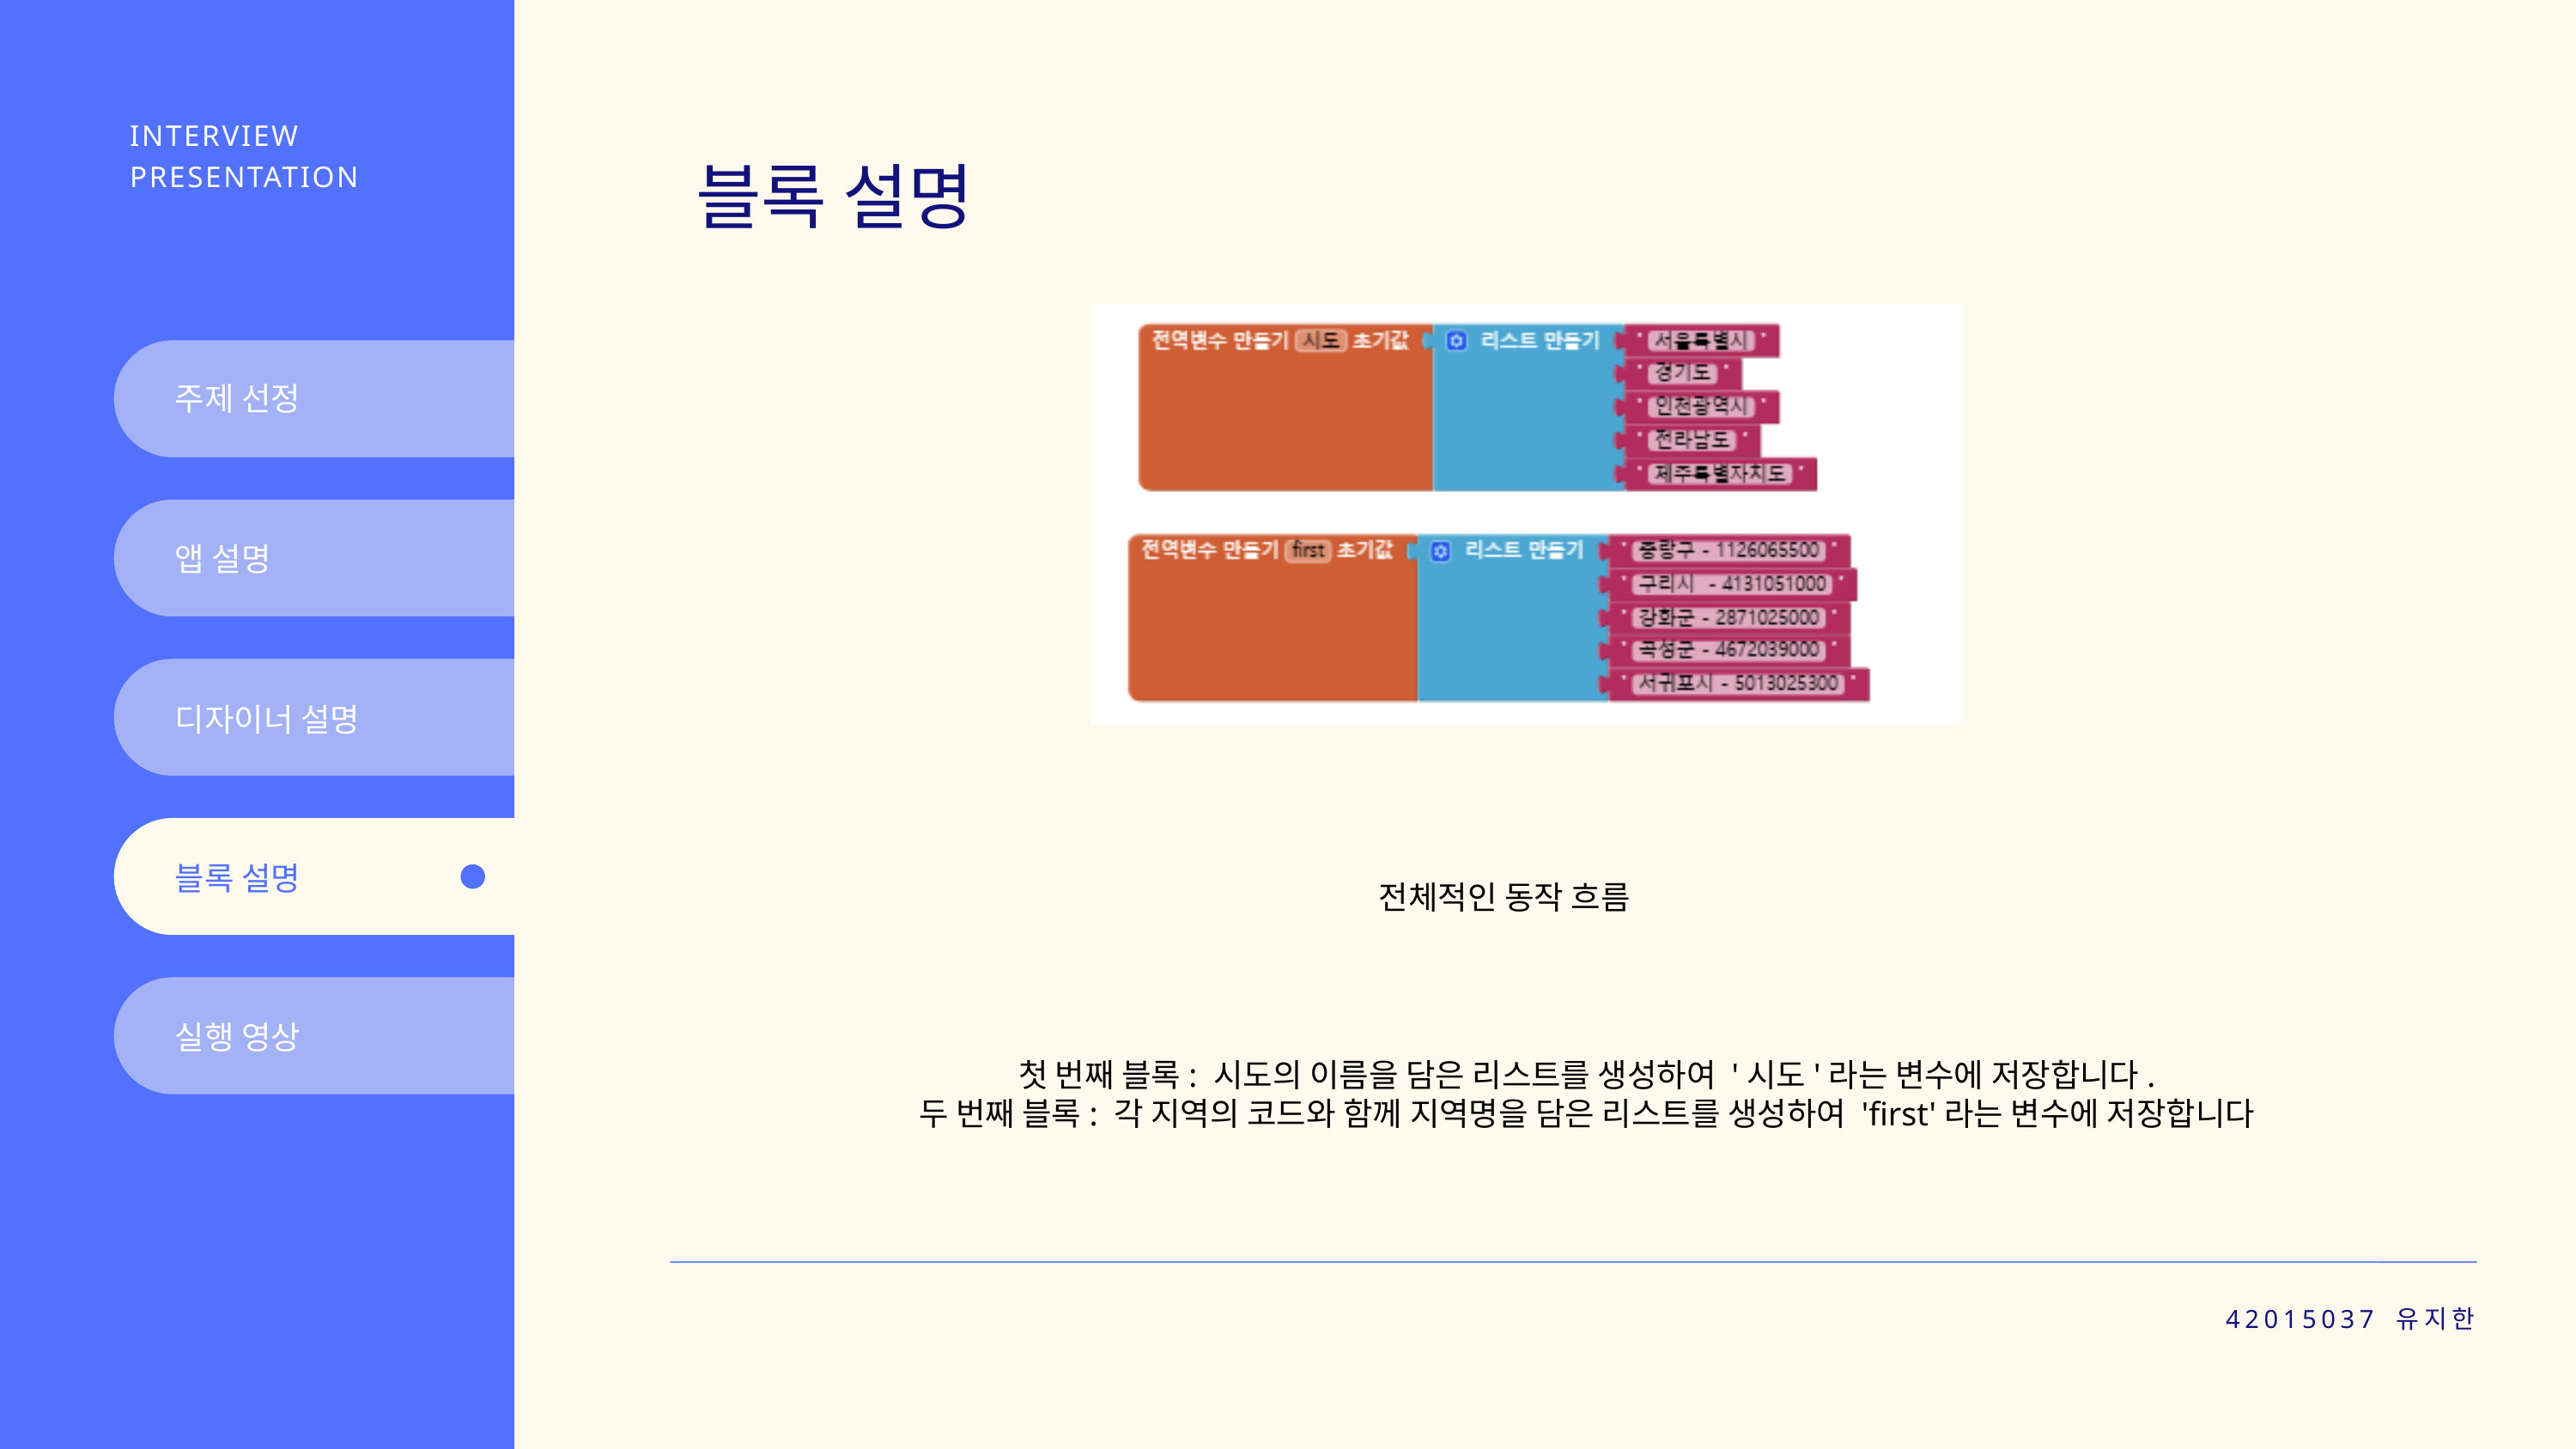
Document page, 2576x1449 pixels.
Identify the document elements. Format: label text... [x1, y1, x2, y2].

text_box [0, 0, 515, 1449]
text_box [113, 499, 574, 617]
text_box 42015037 유지한 [2040, 1303, 2476, 1334]
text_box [113, 817, 574, 936]
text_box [460, 864, 486, 889]
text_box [113, 658, 574, 776]
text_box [113, 977, 574, 1094]
text_box 블록 설명 [696, 152, 1854, 239]
text_box 전체적인 동작 흐름 [1355, 877, 1655, 917]
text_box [113, 340, 574, 458]
text_box 첫 번째 블록: 시도의 이름을 담은 리스트를 생성하여 '시도'라는 변수에 저장합니다. 두 번째 블록: 각 지역의 코드와 함께 지역명을 담은 리스트를 생성하여 'first'라는 변수에 저장합니다 [817, 1054, 2357, 1132]
text_box [1091, 304, 1964, 724]
